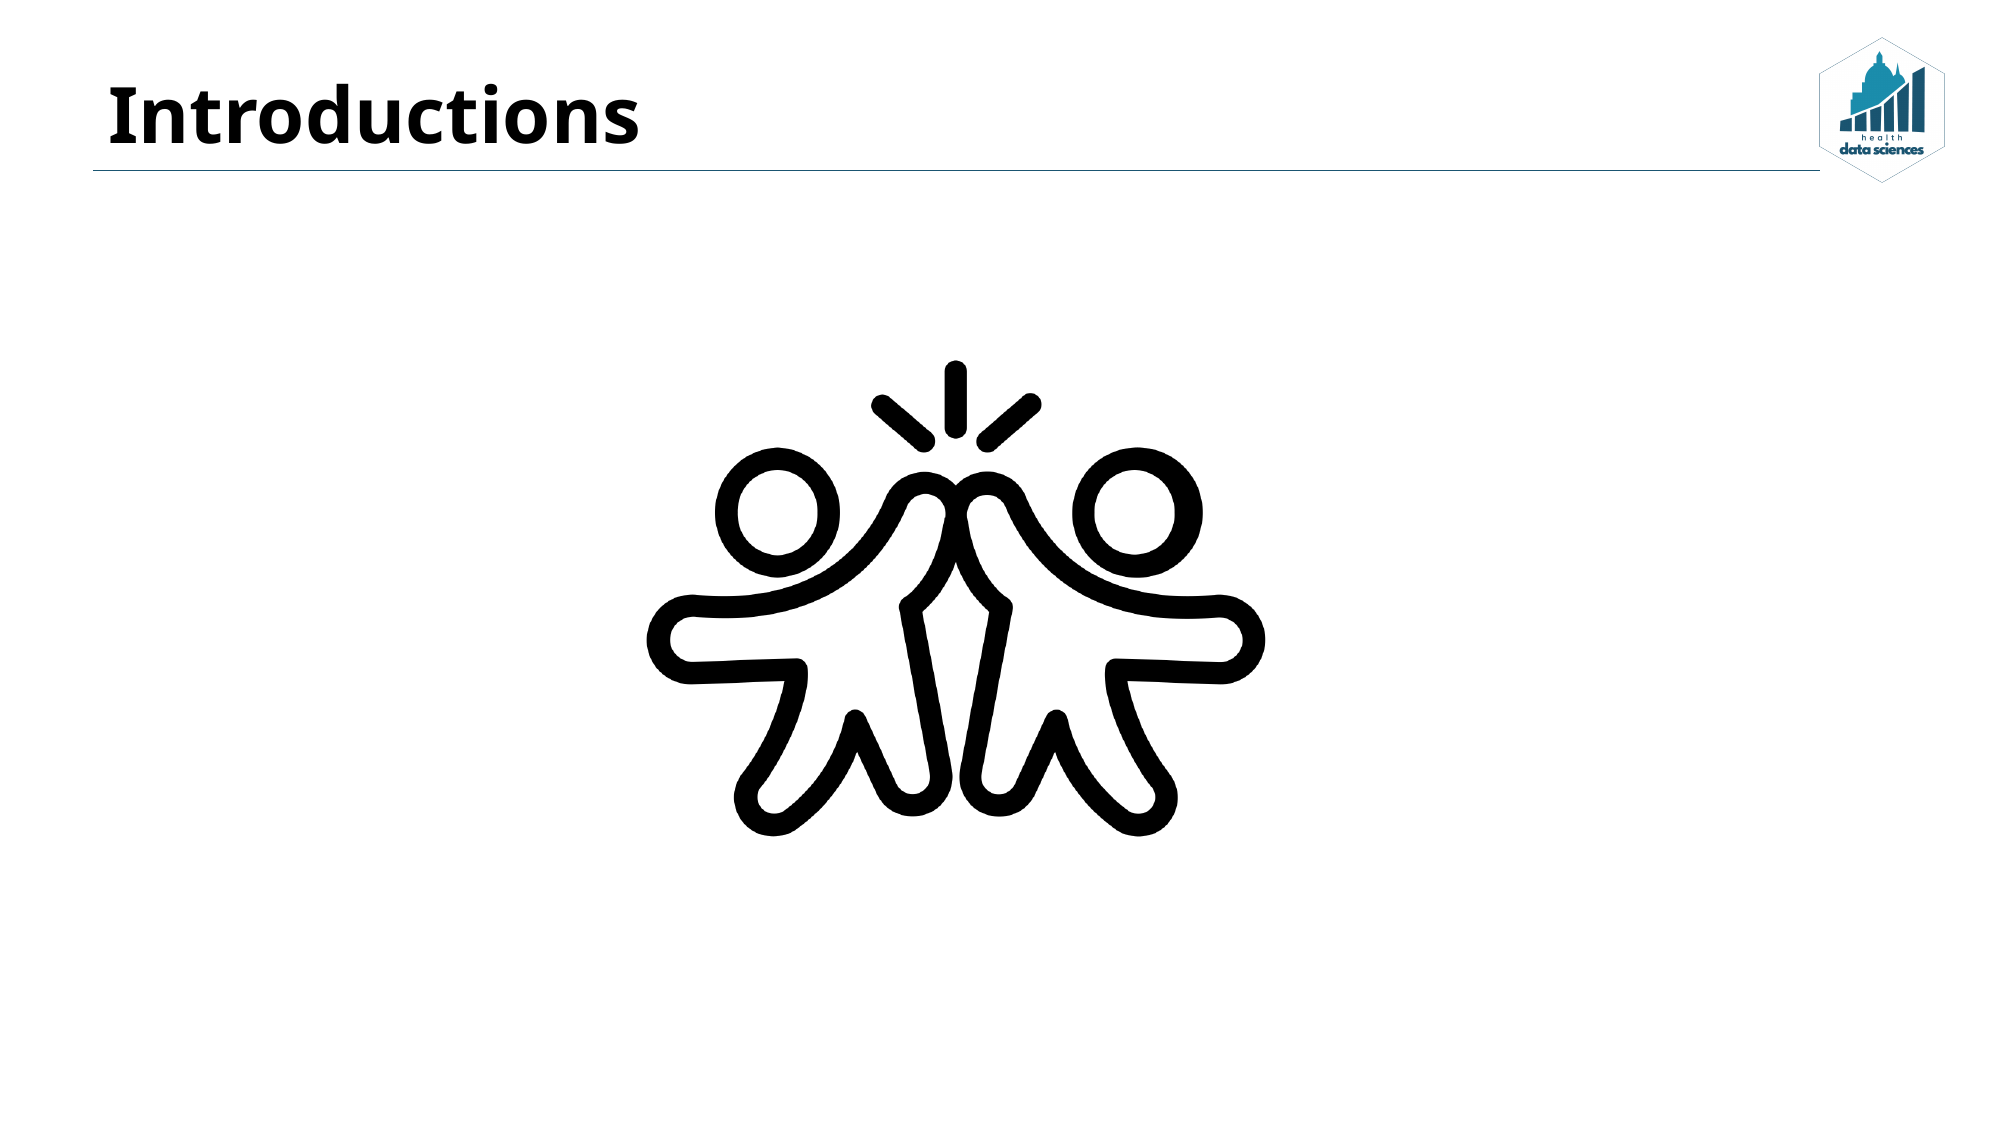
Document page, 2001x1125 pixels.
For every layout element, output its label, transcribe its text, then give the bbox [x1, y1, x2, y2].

picture [1819, 37, 1945, 183]
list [598, 241, 1313, 955]
title Introductions [93, 68, 1819, 168]
